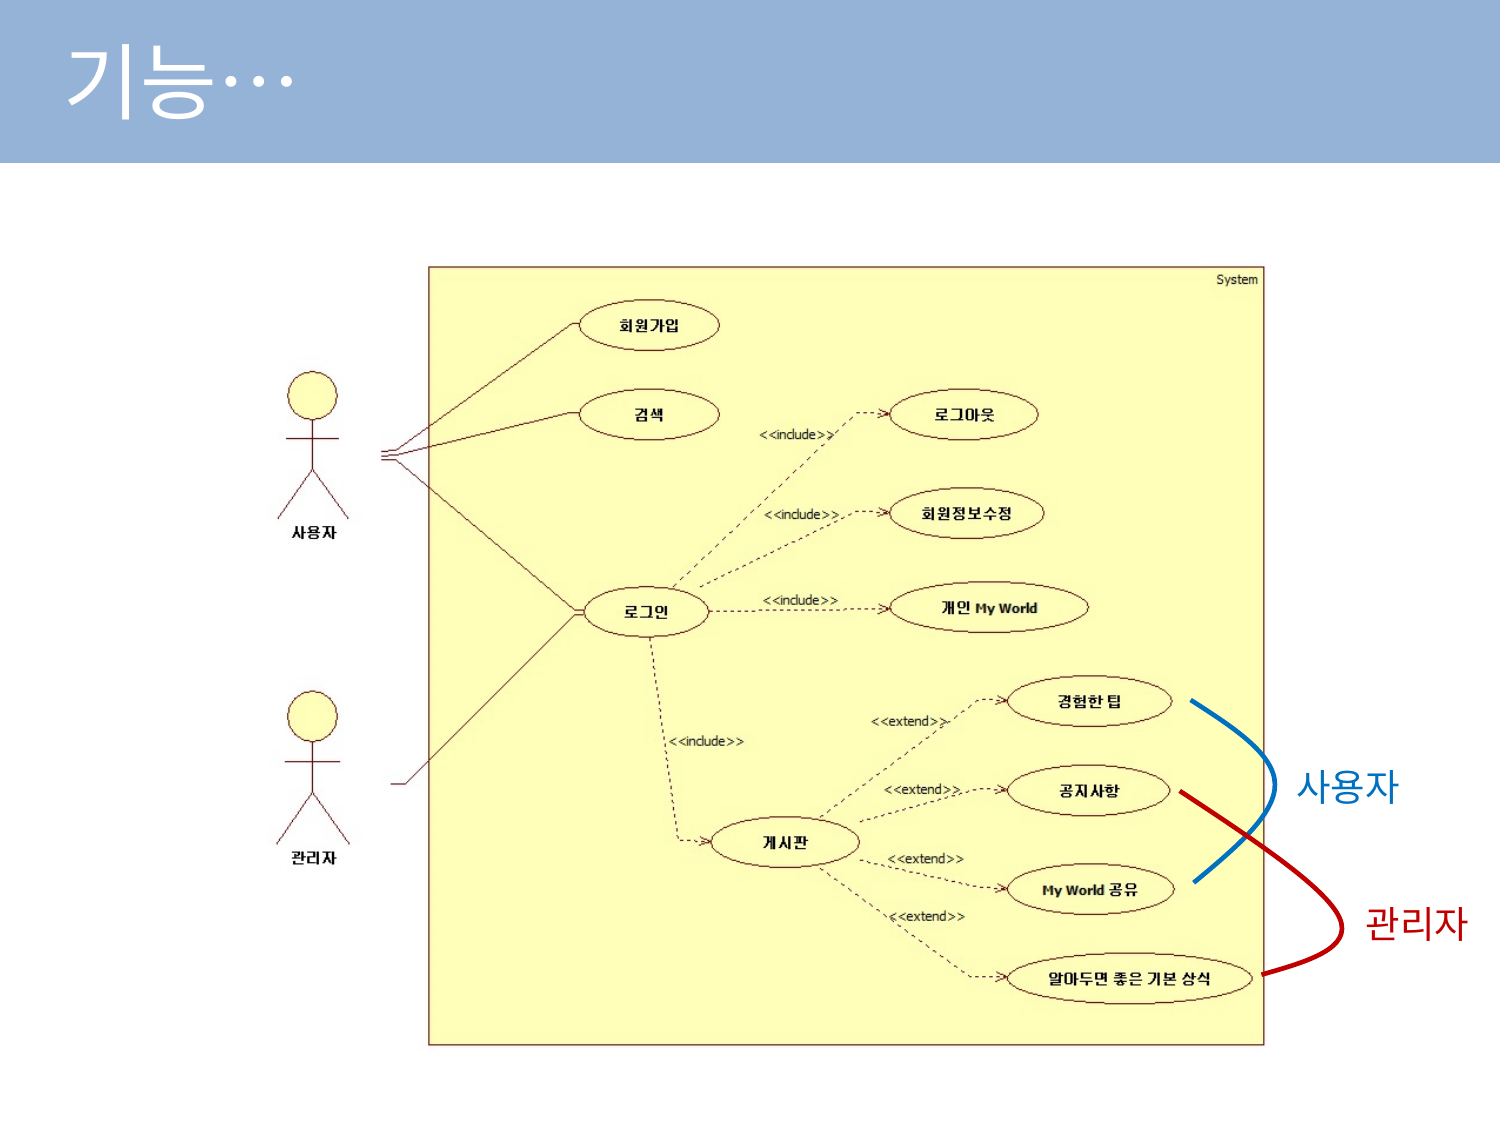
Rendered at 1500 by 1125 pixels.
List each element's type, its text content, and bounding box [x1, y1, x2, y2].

text_box [0, 0, 1500, 163]
text_box [1293, 868, 1343, 967]
picture [212, 243, 1288, 1070]
text_box 기능… [49, 22, 408, 138]
text_box 사용자 [1293, 756, 1415, 816]
text_box 관리자 [1350, 893, 1485, 953]
